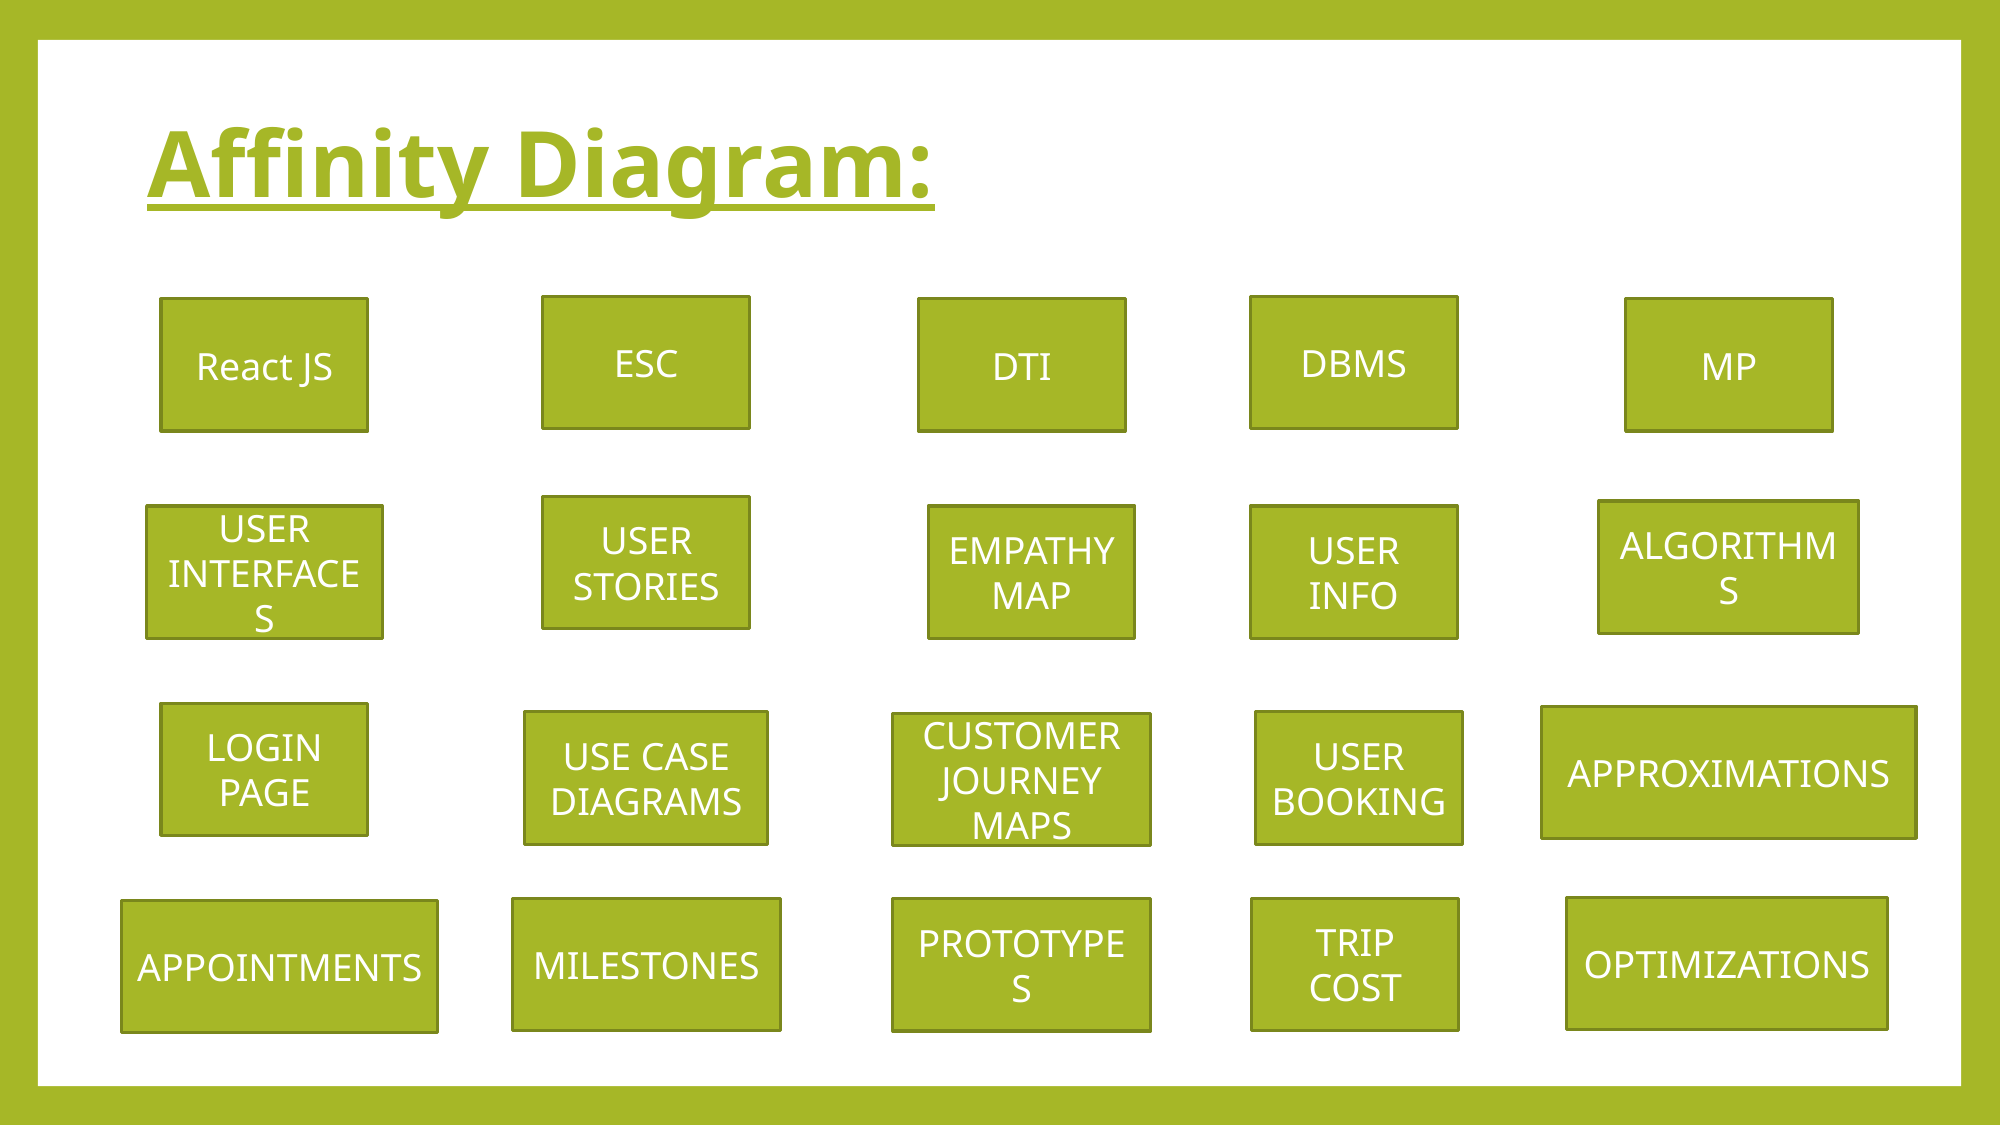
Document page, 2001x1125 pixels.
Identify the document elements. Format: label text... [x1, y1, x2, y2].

text_box TRIP COST [1250, 897, 1460, 1032]
text_box EMPATHY MAP [927, 504, 1136, 640]
title Affinity Diagram: [132, 56, 1753, 279]
text_box USER STORIES [541, 495, 751, 630]
text_box USER INTERFACES [145, 504, 384, 640]
text_box USER INFO [1249, 504, 1459, 640]
text_box MP [1624, 297, 1834, 433]
text_box DBMS [1249, 295, 1459, 430]
text_box USE CASE DIAGRAMS [523, 710, 769, 846]
text_box CUSTOMER JOURNEY MAPS [891, 712, 1152, 847]
text_box ALGORITHMS [1597, 499, 1860, 635]
text_box APPOINTMENTS [120, 899, 439, 1034]
text_box OPTIMIZATIONS [1565, 896, 1889, 1031]
text_box LOGIN PAGE [159, 702, 369, 837]
text_box MILESTONES [511, 897, 782, 1032]
text_box DTI [917, 297, 1127, 433]
text_box APPROXIMATIONS [1540, 705, 1918, 840]
text_box USER BOOKING [1254, 710, 1464, 846]
text_box PROTOTYPES [891, 897, 1152, 1033]
text_box ESC [541, 295, 751, 430]
text_box React JS [159, 297, 369, 433]
